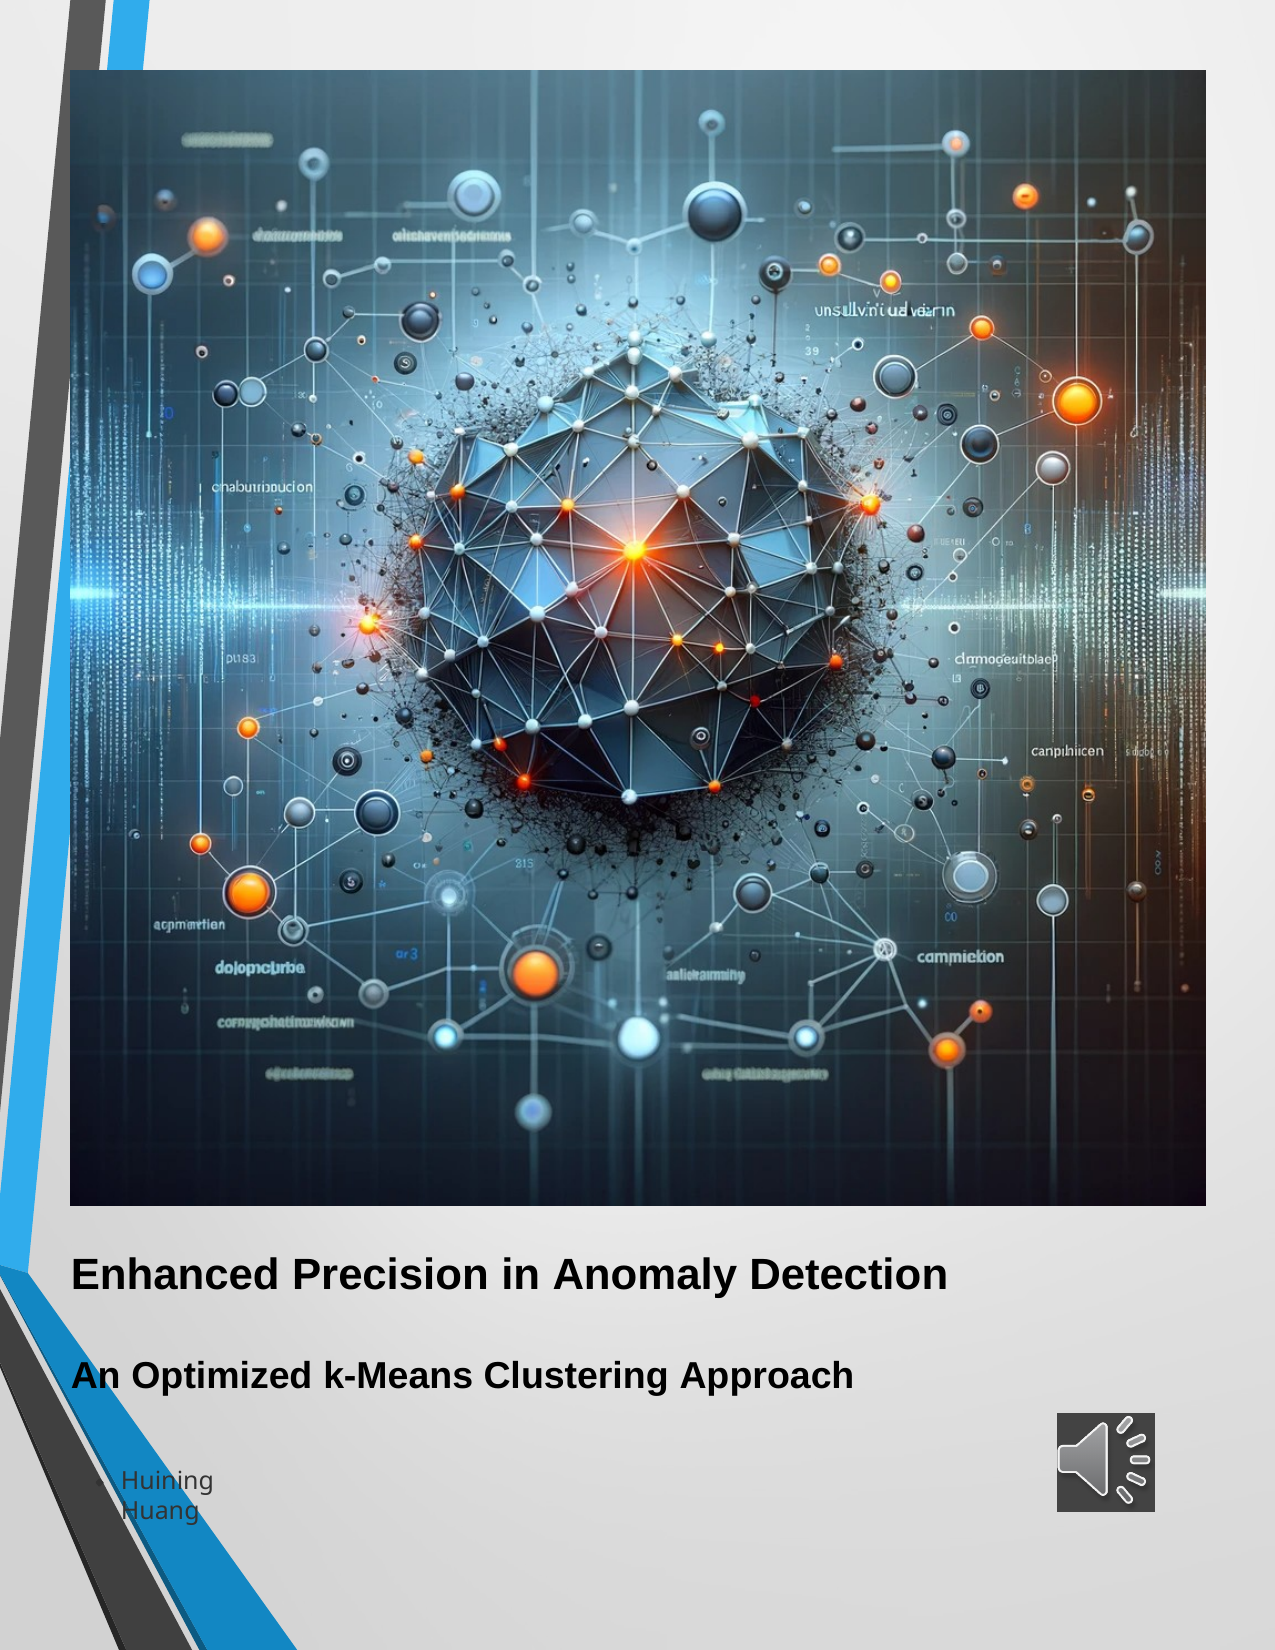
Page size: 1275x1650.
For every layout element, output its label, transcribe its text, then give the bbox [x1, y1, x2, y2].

picture [1055, 1412, 1157, 1513]
text_box Huining Huang [118, 1462, 289, 1525]
text_box [95, 1478, 104, 1487]
text_box Enhanced Precision in Anomaly Detection An Optimized k-Means Clustering Approach [68, 1243, 949, 1397]
picture [70, 70, 1206, 1206]
